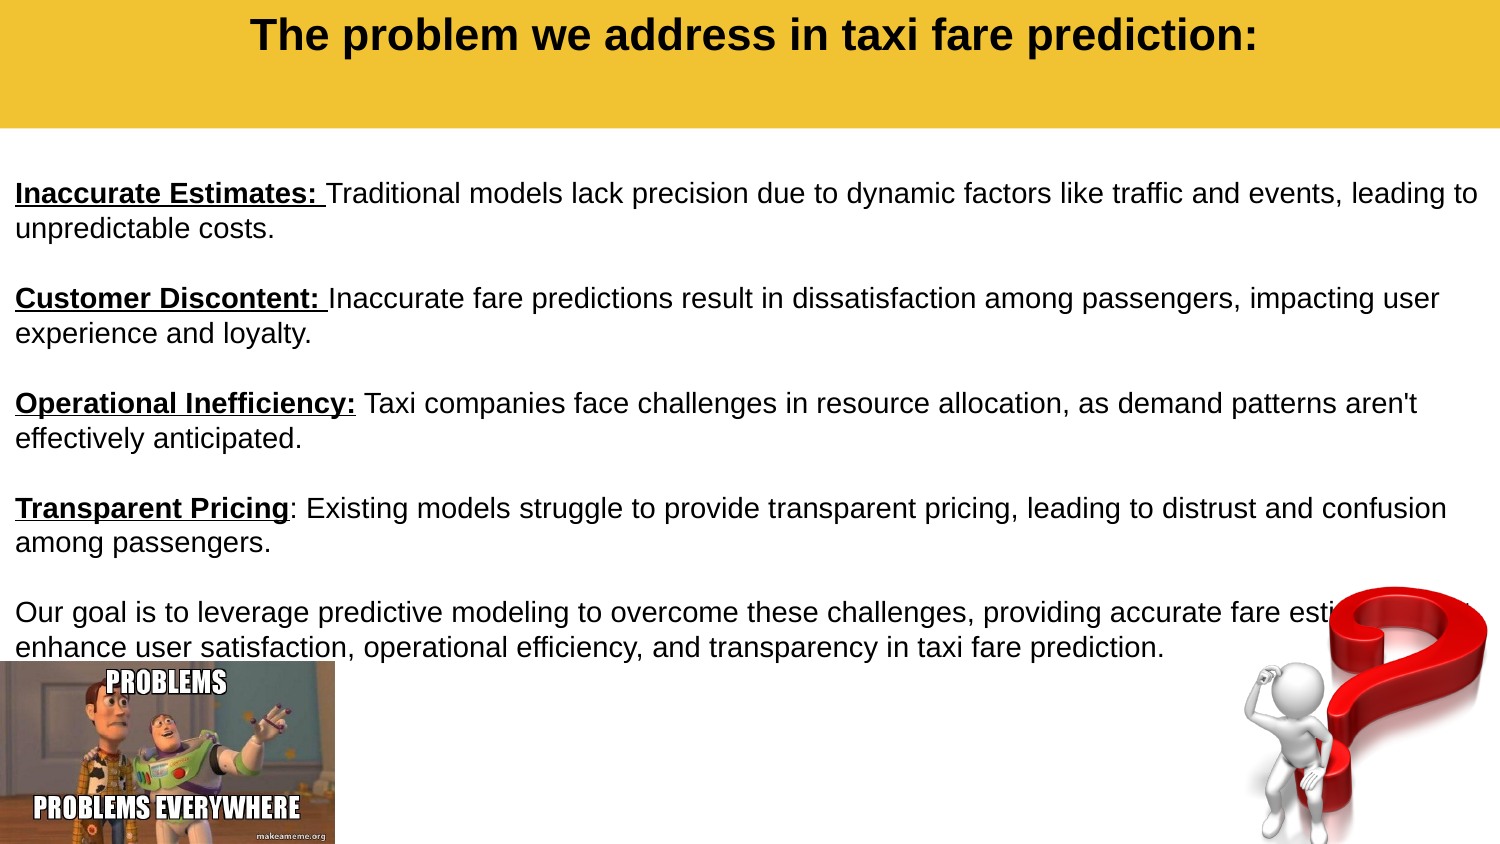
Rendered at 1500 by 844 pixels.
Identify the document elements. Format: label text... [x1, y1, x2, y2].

title The problem we address in taxi fare prediction: [0, 0, 1500, 129]
picture [1235, 579, 1500, 844]
picture [0, 660, 335, 844]
text_box Inaccurate Estimates: Traditional models lack precision due to dynamic factors like traffic and events, leading to unpredictable costs. Customer Discontent: Inaccurate fare predictions result in dissatisfaction among passengers, impacting user experience and loyalty. Operational Inefficiency: Taxi companies face challenges in resource allocation, as demand patterns aren't effectively anticipated. Transparent Pricing: Existing models struggle to provide transparent pricing, leading to distrust and confusion among passengers. Our goal is to leverage predictive modeling to overcome these challenges, providing accurate fare estimates that enhance user satisfaction, operational efficiency, and transparency in taxi fare prediction. [0, 159, 1500, 679]
